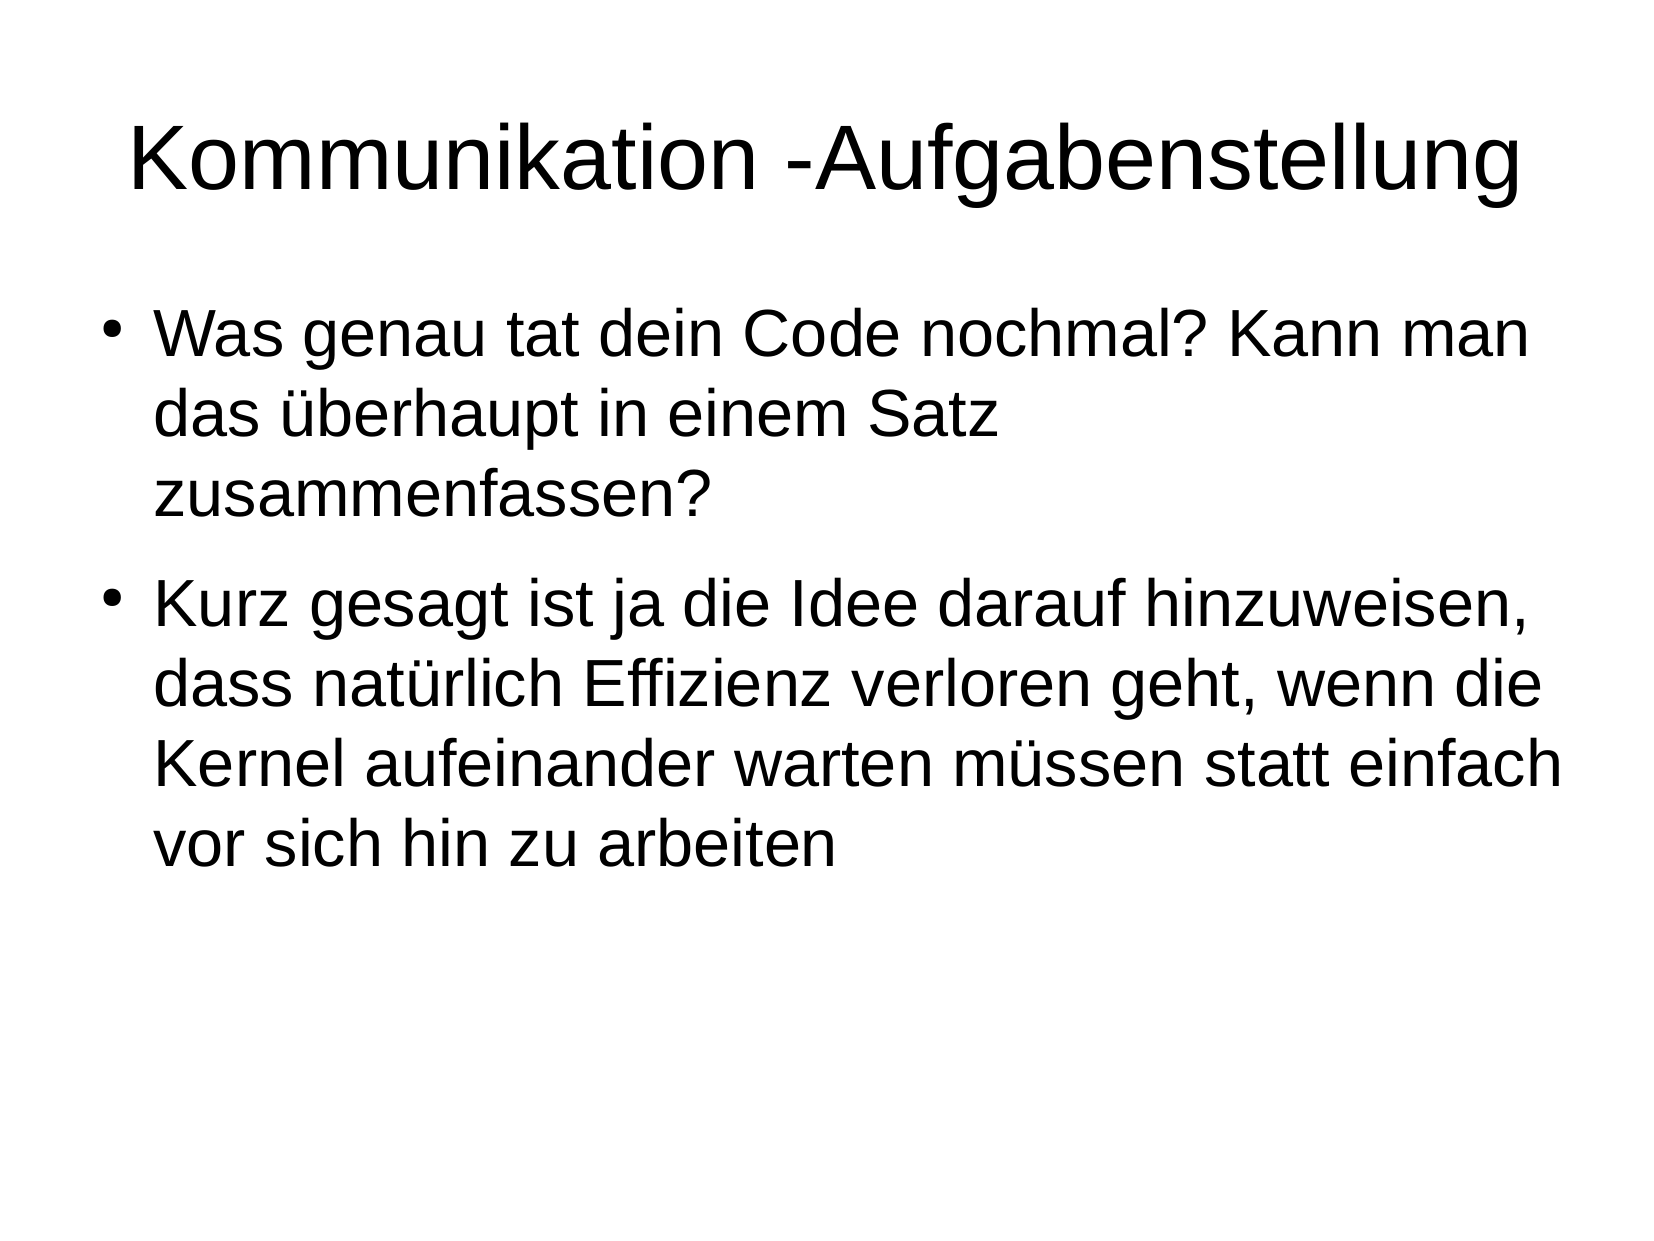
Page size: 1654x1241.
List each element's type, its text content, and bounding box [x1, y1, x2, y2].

title Kommunikation -Aufgabenstellung [82, 49, 1571, 257]
list Was genau tat dein Code nochmal? Kann man das überhaupt in einem Satz zusammenfassen? Kurz gesagt ist ja die Idee darauf hinzuweisen, dass natürlich Effizienz verloren geht, wenn die Kernel aufeinander warten müssen statt einfach vor sich hin zu arbeiten [82, 290, 1571, 1109]
